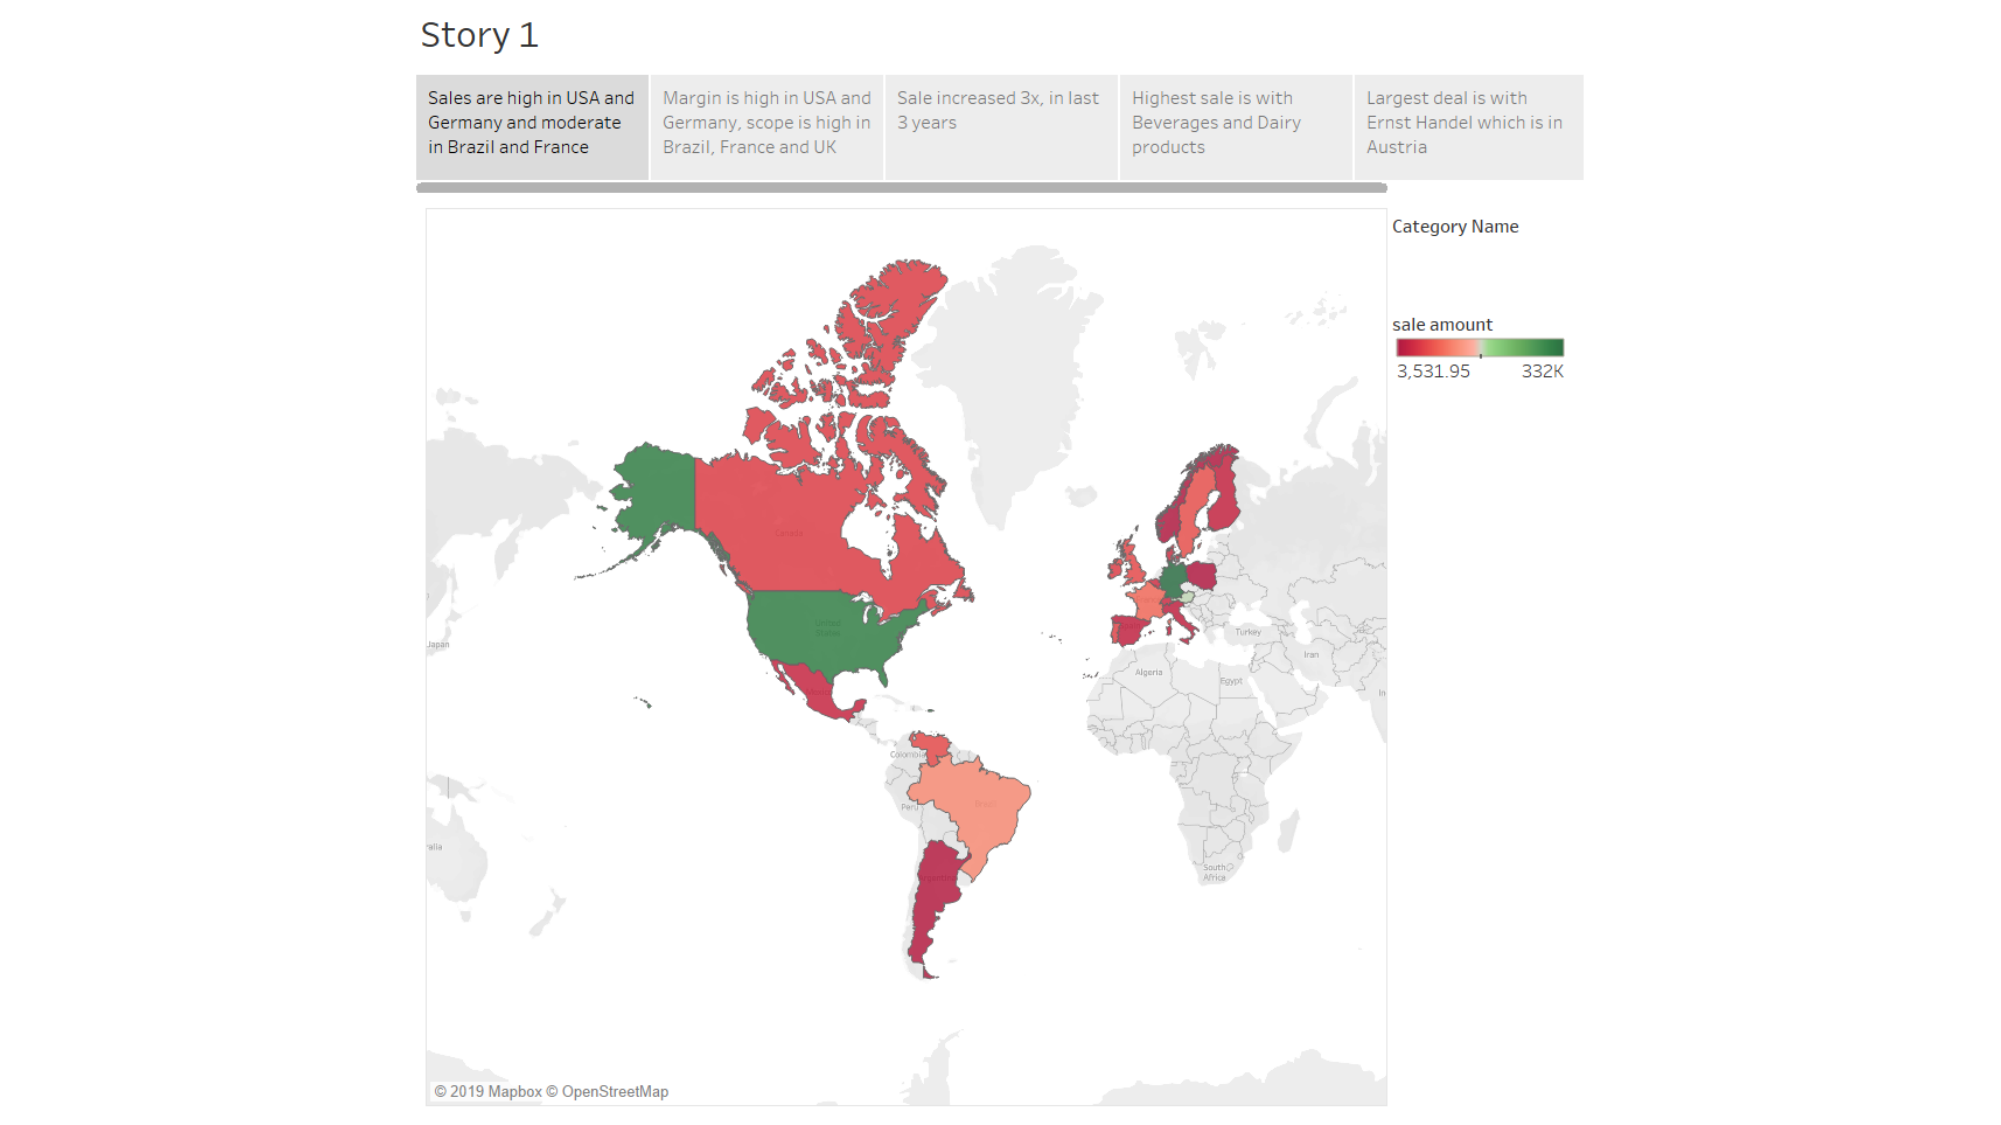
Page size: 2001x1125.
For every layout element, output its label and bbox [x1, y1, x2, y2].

picture [407, 0, 1593, 1125]
